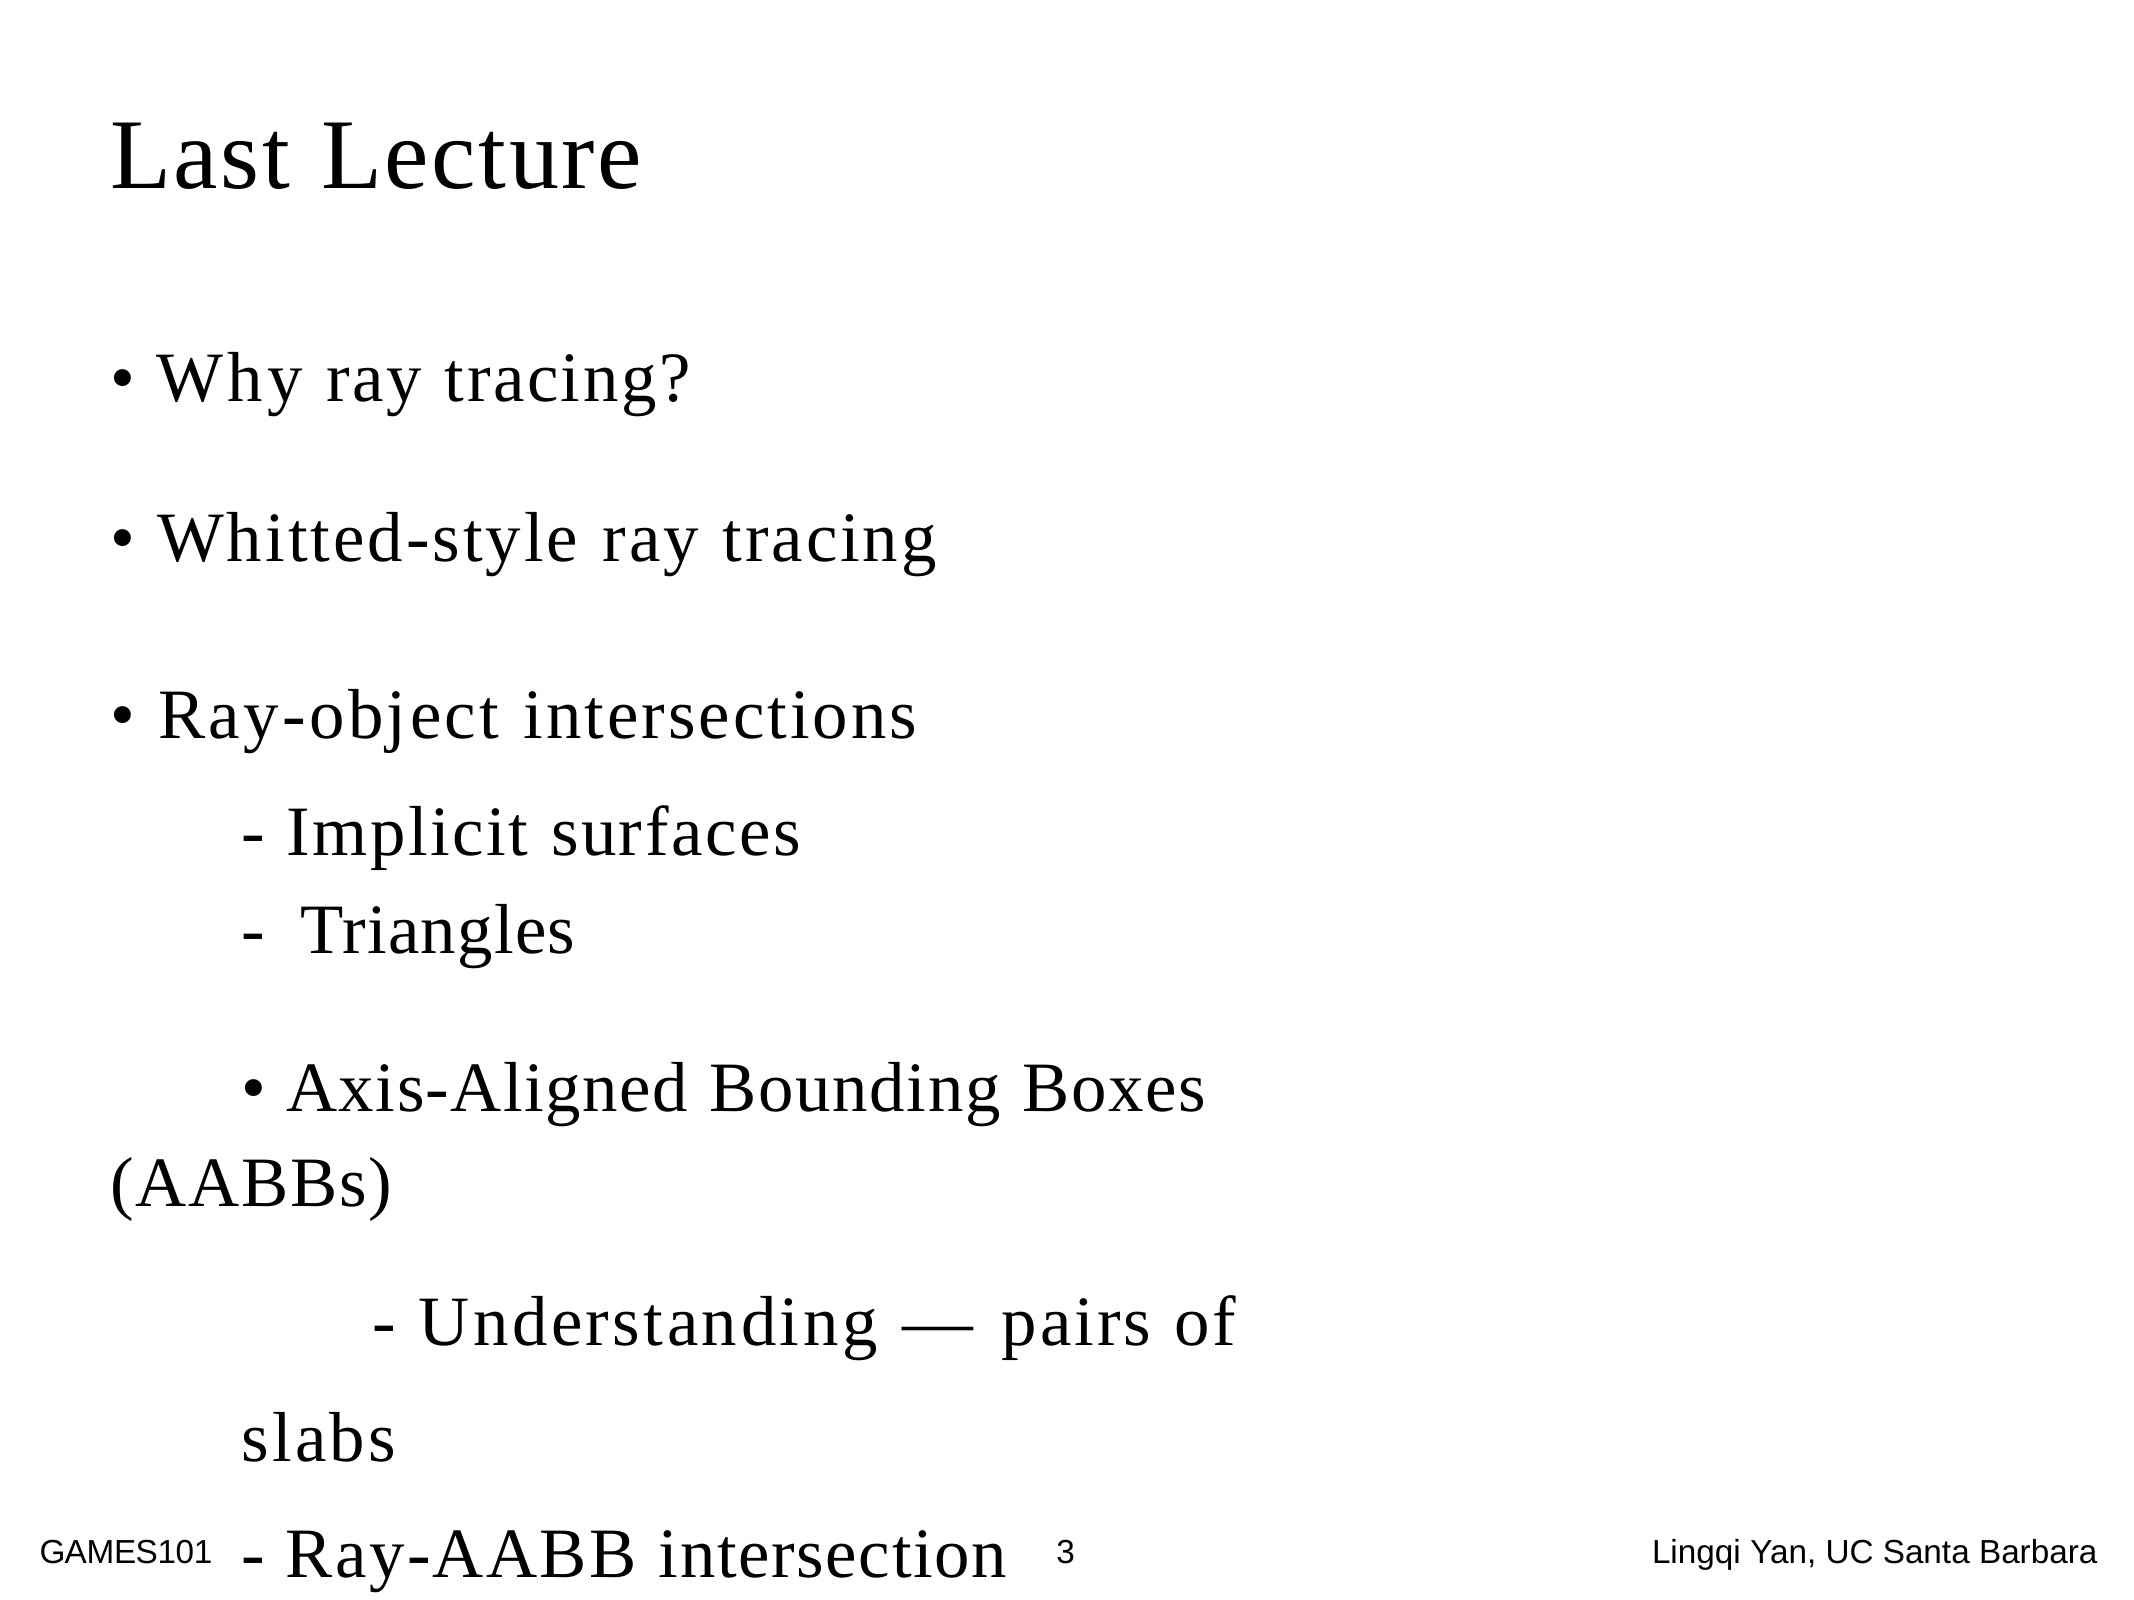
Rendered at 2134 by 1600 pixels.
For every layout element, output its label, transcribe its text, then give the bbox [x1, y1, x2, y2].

text_box Last Lecture • Why ray tracing? • Whitted-style ray tracing • Ray-object intersections - Implicit surfaces - Triangles • Axis-Aligned Bounding Boxes (AABBs) - Understanding — pairs of slabs - Ray-AABB intersection [110, 72, 1383, 1528]
text_box Last Lecture • Why ray tracing? • Whitted-style ray tracing • Ray-object intersections - Implicit surfaces - Triangles • Axis-Aligned Bounding Boxes (AABBs) - Understanding — pairs of slabs - Ray-AABB intersection [110, 1570, 1383, 1592]
text_box GAMES101 3 Lingqi Yan, UC Santa Barbara [39, 1528, 2118, 1570]
